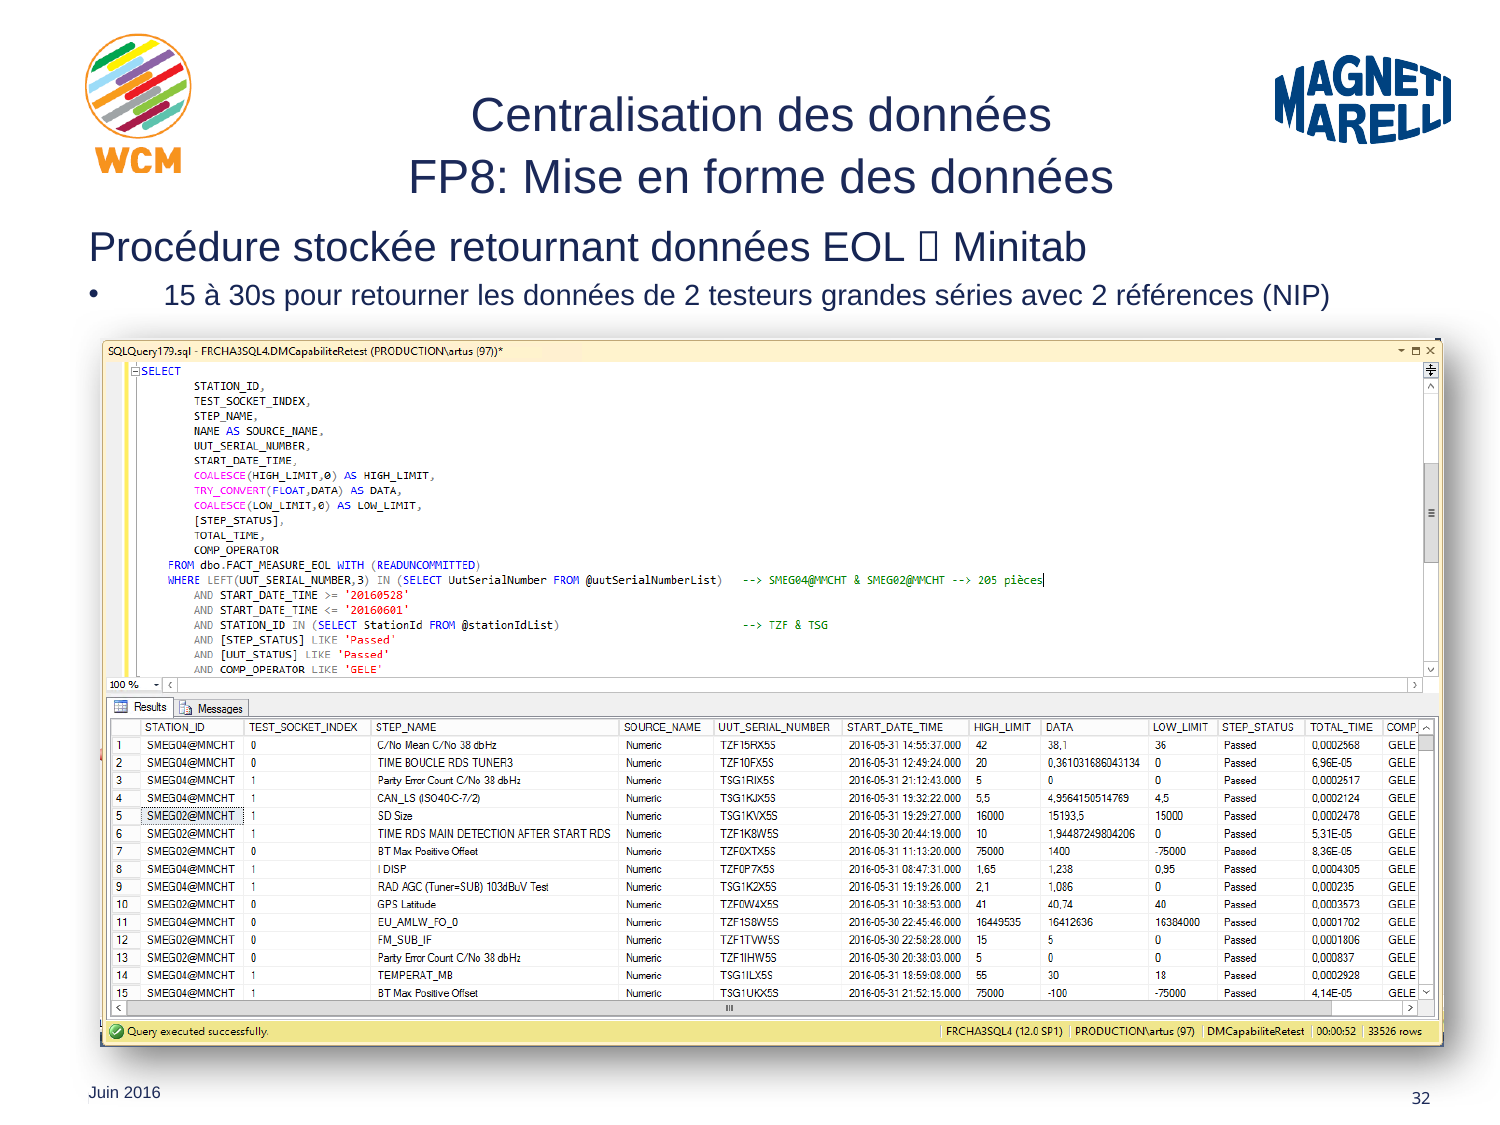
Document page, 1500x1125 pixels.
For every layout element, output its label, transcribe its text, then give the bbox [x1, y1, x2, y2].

picture [100, 337, 1444, 1048]
picture [1275, 11, 1451, 188]
list Procédure stockée retournant données EOL  Minitab 15 à 30s pour retourner les données de 2 testeurs grandes séries avec 2 références (NIP) [88, 219, 1438, 353]
picture [53, 31, 231, 173]
title Centralisation des données FP8: Mise en forme des données [289, 78, 1235, 220]
slide_number 32 [1396, 1087, 1463, 1118]
footer Juin 2016 [88, 1082, 183, 1115]
